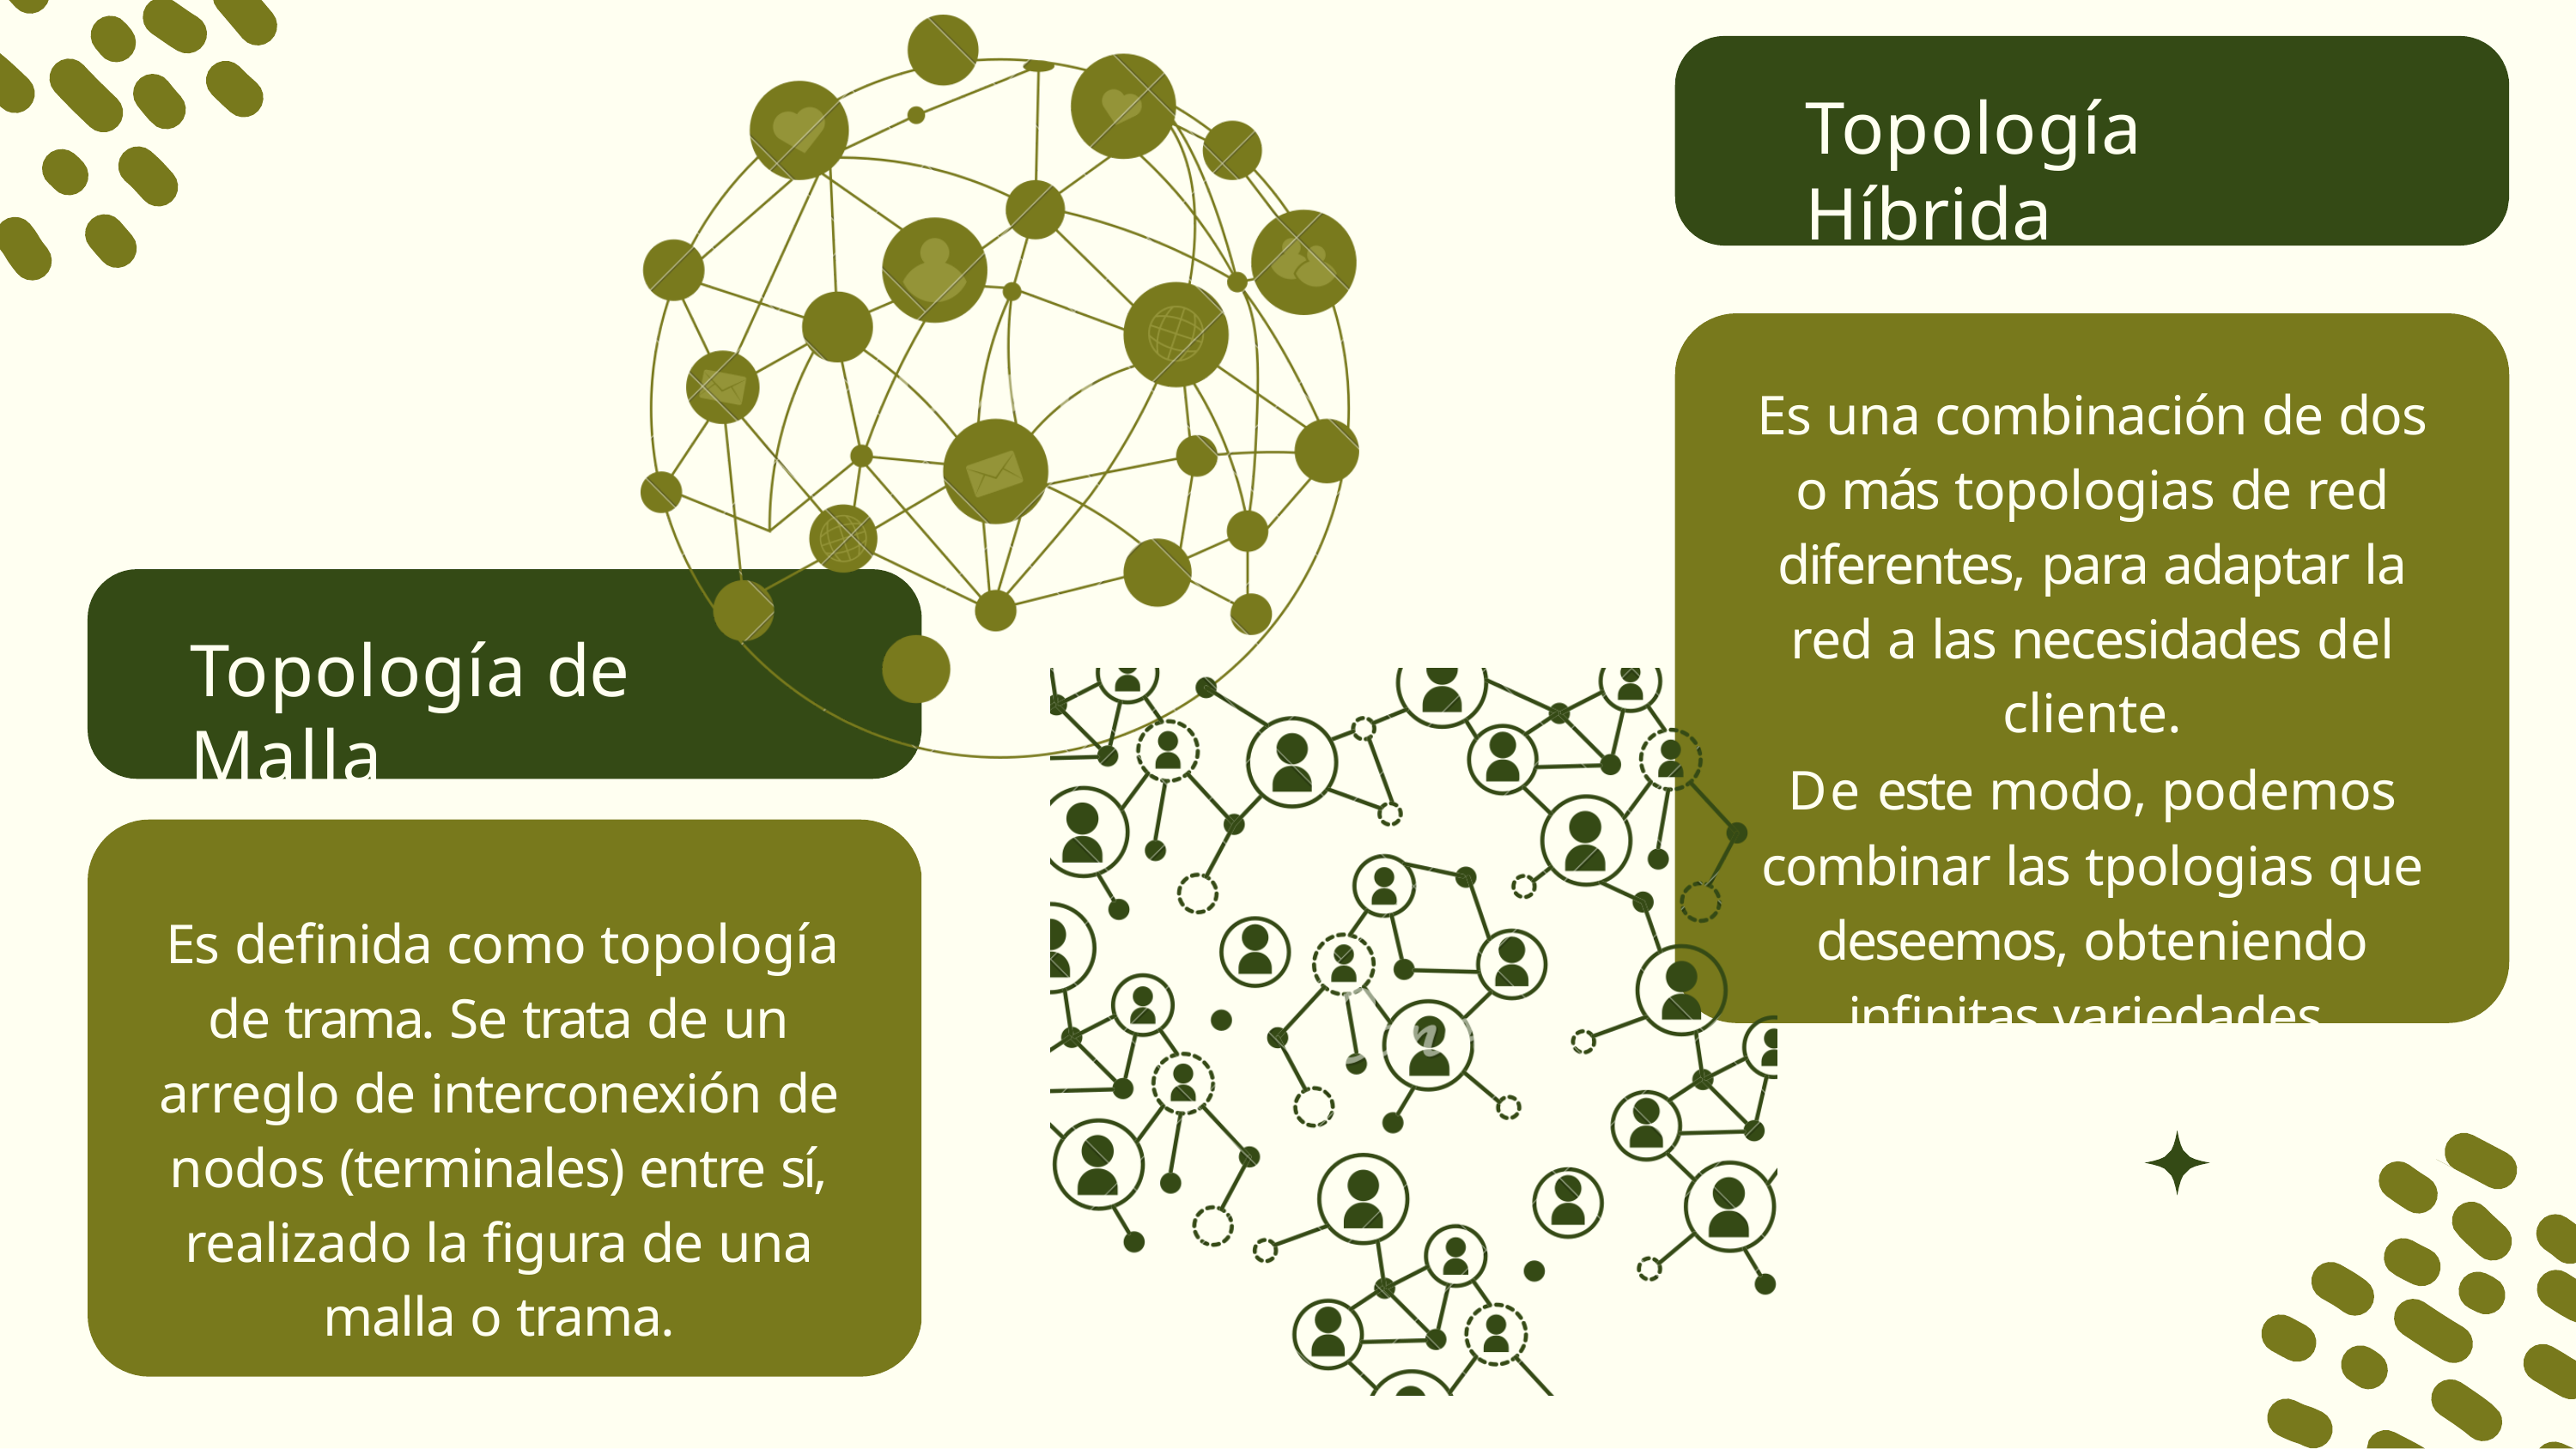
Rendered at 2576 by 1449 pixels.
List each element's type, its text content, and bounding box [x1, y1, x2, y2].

text_box [2431, 1379, 2503, 1441]
text_box [0, 216, 52, 281]
text_box [2523, 1343, 2576, 1399]
text_box [118, 146, 179, 207]
text_box [87, 569, 635, 779]
text_box [2537, 1270, 2576, 1323]
text_box [2539, 1441, 2574, 1449]
text_box [1783, 313, 2510, 1023]
title Topología Híbrida [1803, 80, 2381, 324]
text_box [2458, 1271, 2506, 1314]
text_box [0, 0, 2576, 1449]
text_box [88, 819, 635, 1377]
text_box [2379, 1161, 2438, 1214]
text_box [143, 0, 207, 54]
text_box [2311, 1262, 2374, 1316]
text_box [2536, 1214, 2576, 1264]
text_box [2384, 1238, 2441, 1287]
text_box Es definida como topología de trama. Se trata de un arreglo de interconexión de nodos (terminales) entre sí, realizado la figura de una malla o trama. [142, 897, 635, 1348]
text_box [2394, 1299, 2473, 1363]
text_box [2144, 1130, 2210, 1196]
text_box [85, 214, 137, 268]
text_box [9, 0, 49, 14]
text_box [2451, 1202, 2512, 1261]
text_box [2436, 1132, 2518, 1190]
text_box [42, 149, 88, 196]
text_box [90, 15, 137, 63]
text_box Topología de Malla [188, 623, 635, 797]
text_box [1783, 35, 2510, 246]
text_box [2267, 1398, 2333, 1449]
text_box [641, 15, 1778, 1396]
text_box Es una combinación de dos o más topologias de red diferentes, para adaptar la red a las necesidades del cliente. De este modo, podemos combinar las tpologias que deseemos, obteniendo infinitas variedades. [1783, 368, 2449, 1046]
text_box [133, 74, 186, 130]
text_box [206, 61, 264, 118]
text_box [2261, 1314, 2317, 1362]
text_box [2341, 1345, 2388, 1390]
text_box [49, 58, 124, 132]
text_box [2366, 1430, 2426, 1449]
text_box [213, 0, 277, 45]
text_box [0, 53, 35, 113]
